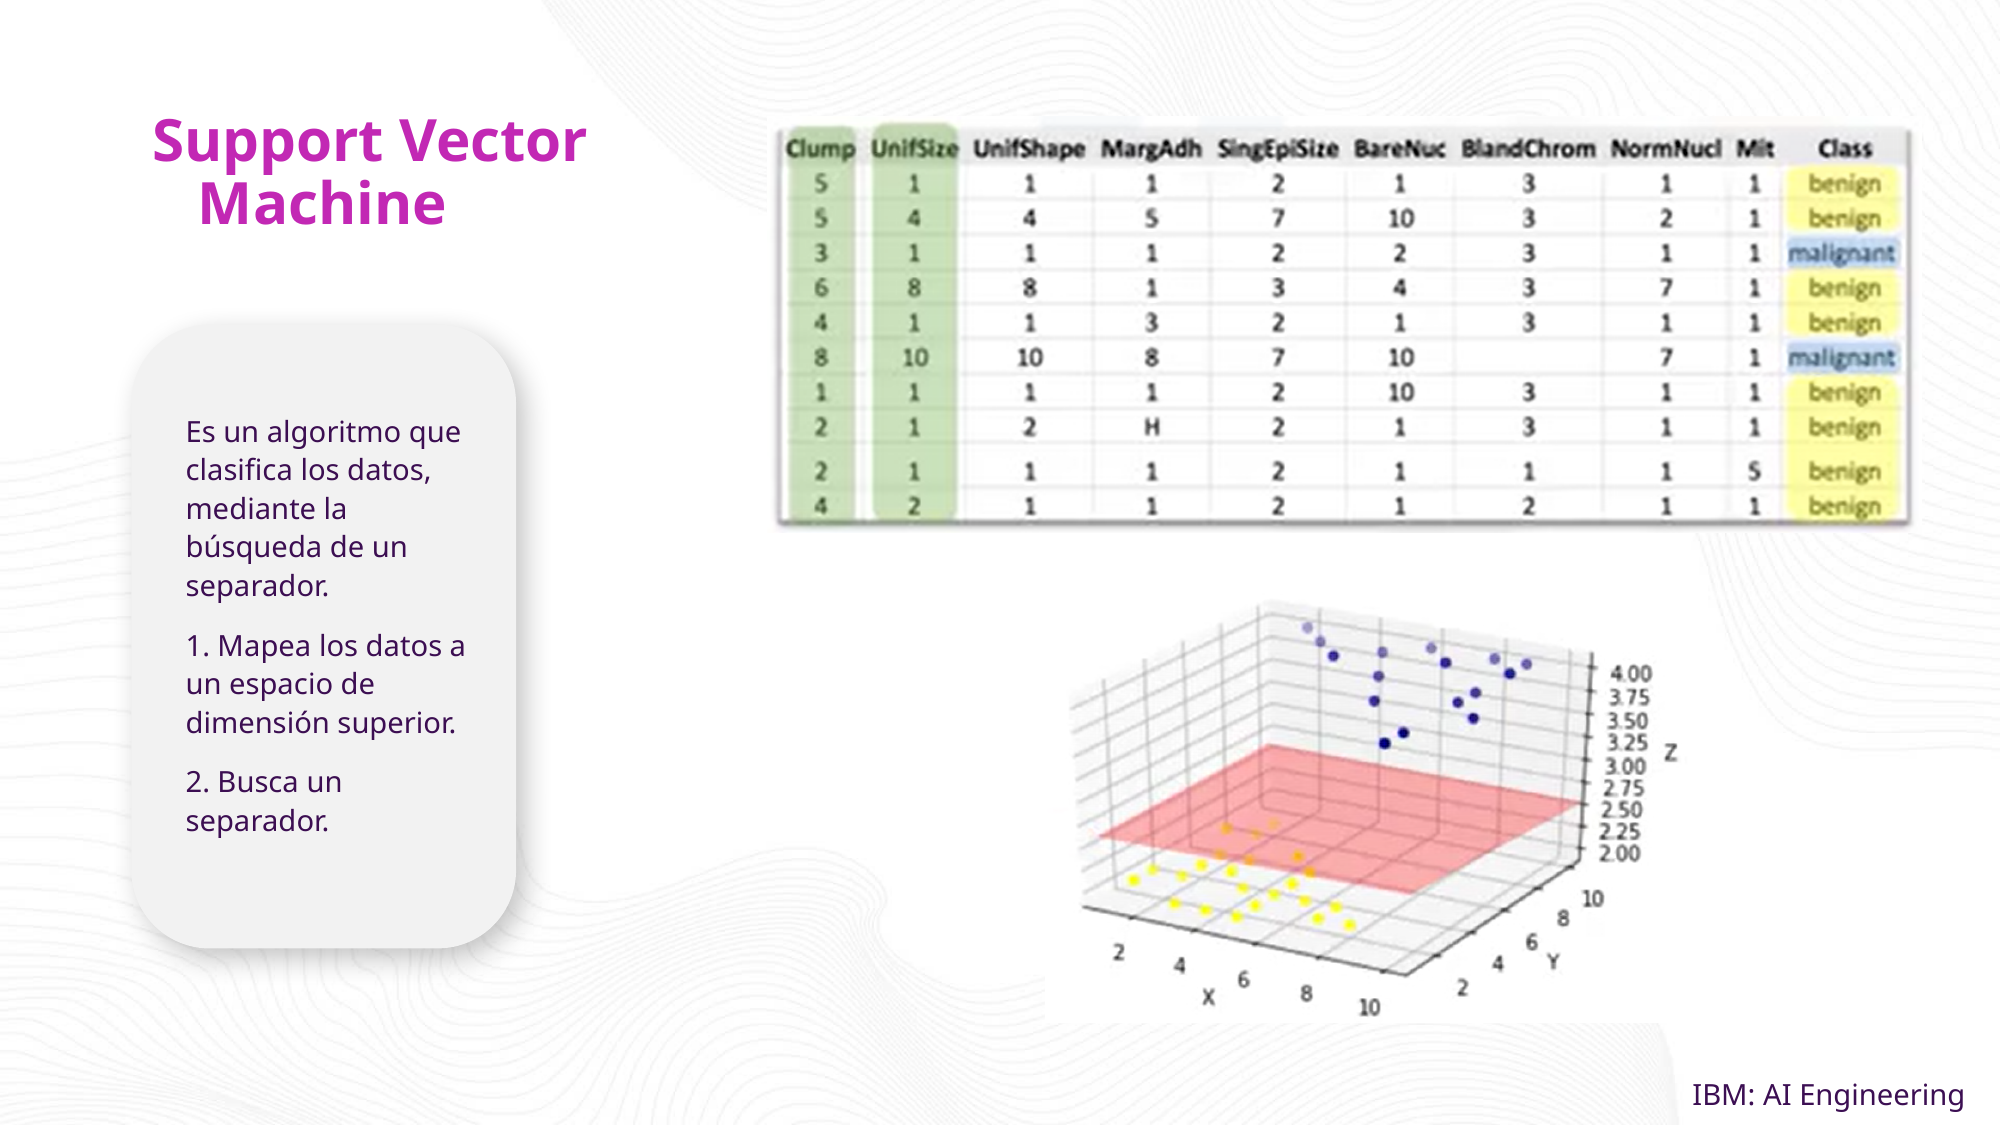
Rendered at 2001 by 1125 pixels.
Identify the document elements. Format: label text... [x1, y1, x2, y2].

title Support Vector Machine [137, 106, 1863, 243]
text_box [130, 323, 518, 950]
subtitle Es un algoritmo que clasifica los datos, mediante la búsqueda de un separador. 1. Mapea los datos a un espacio de dimensión superior. 2. Busca un separador. [170, 402, 483, 867]
text_box IBM: AI Engineering [1677, 1069, 1981, 1119]
picture [0, 0, 2000, 1125]
